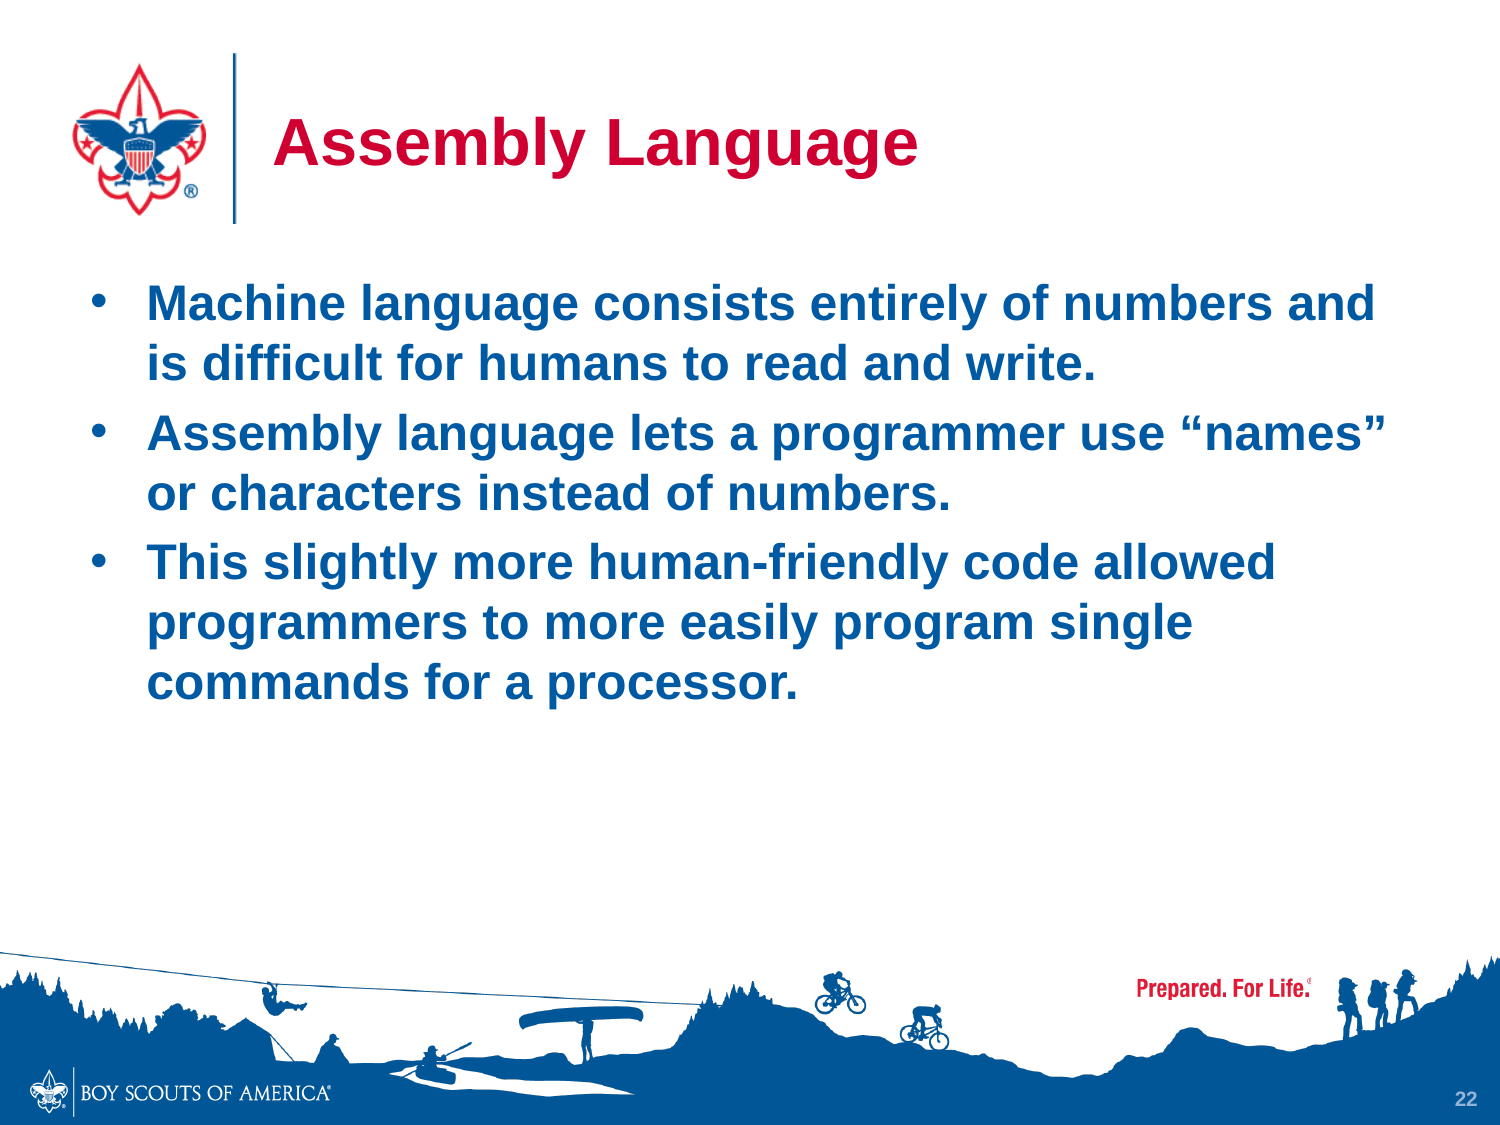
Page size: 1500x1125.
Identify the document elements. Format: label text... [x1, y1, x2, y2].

picture [0, 952, 1500, 1125]
title Assembly Language [257, 45, 1413, 233]
slide_number 22 [1425, 1067, 1493, 1125]
picture [72, 53, 237, 224]
list Machine language consists entirely of numbers and is difficult for humans to read and write. Assembly language lets a programmer use “names” or characters instead of numbers. This slightly more human-friendly code allowed programmers to more easily program single commands for a processor. [75, 262, 1425, 958]
